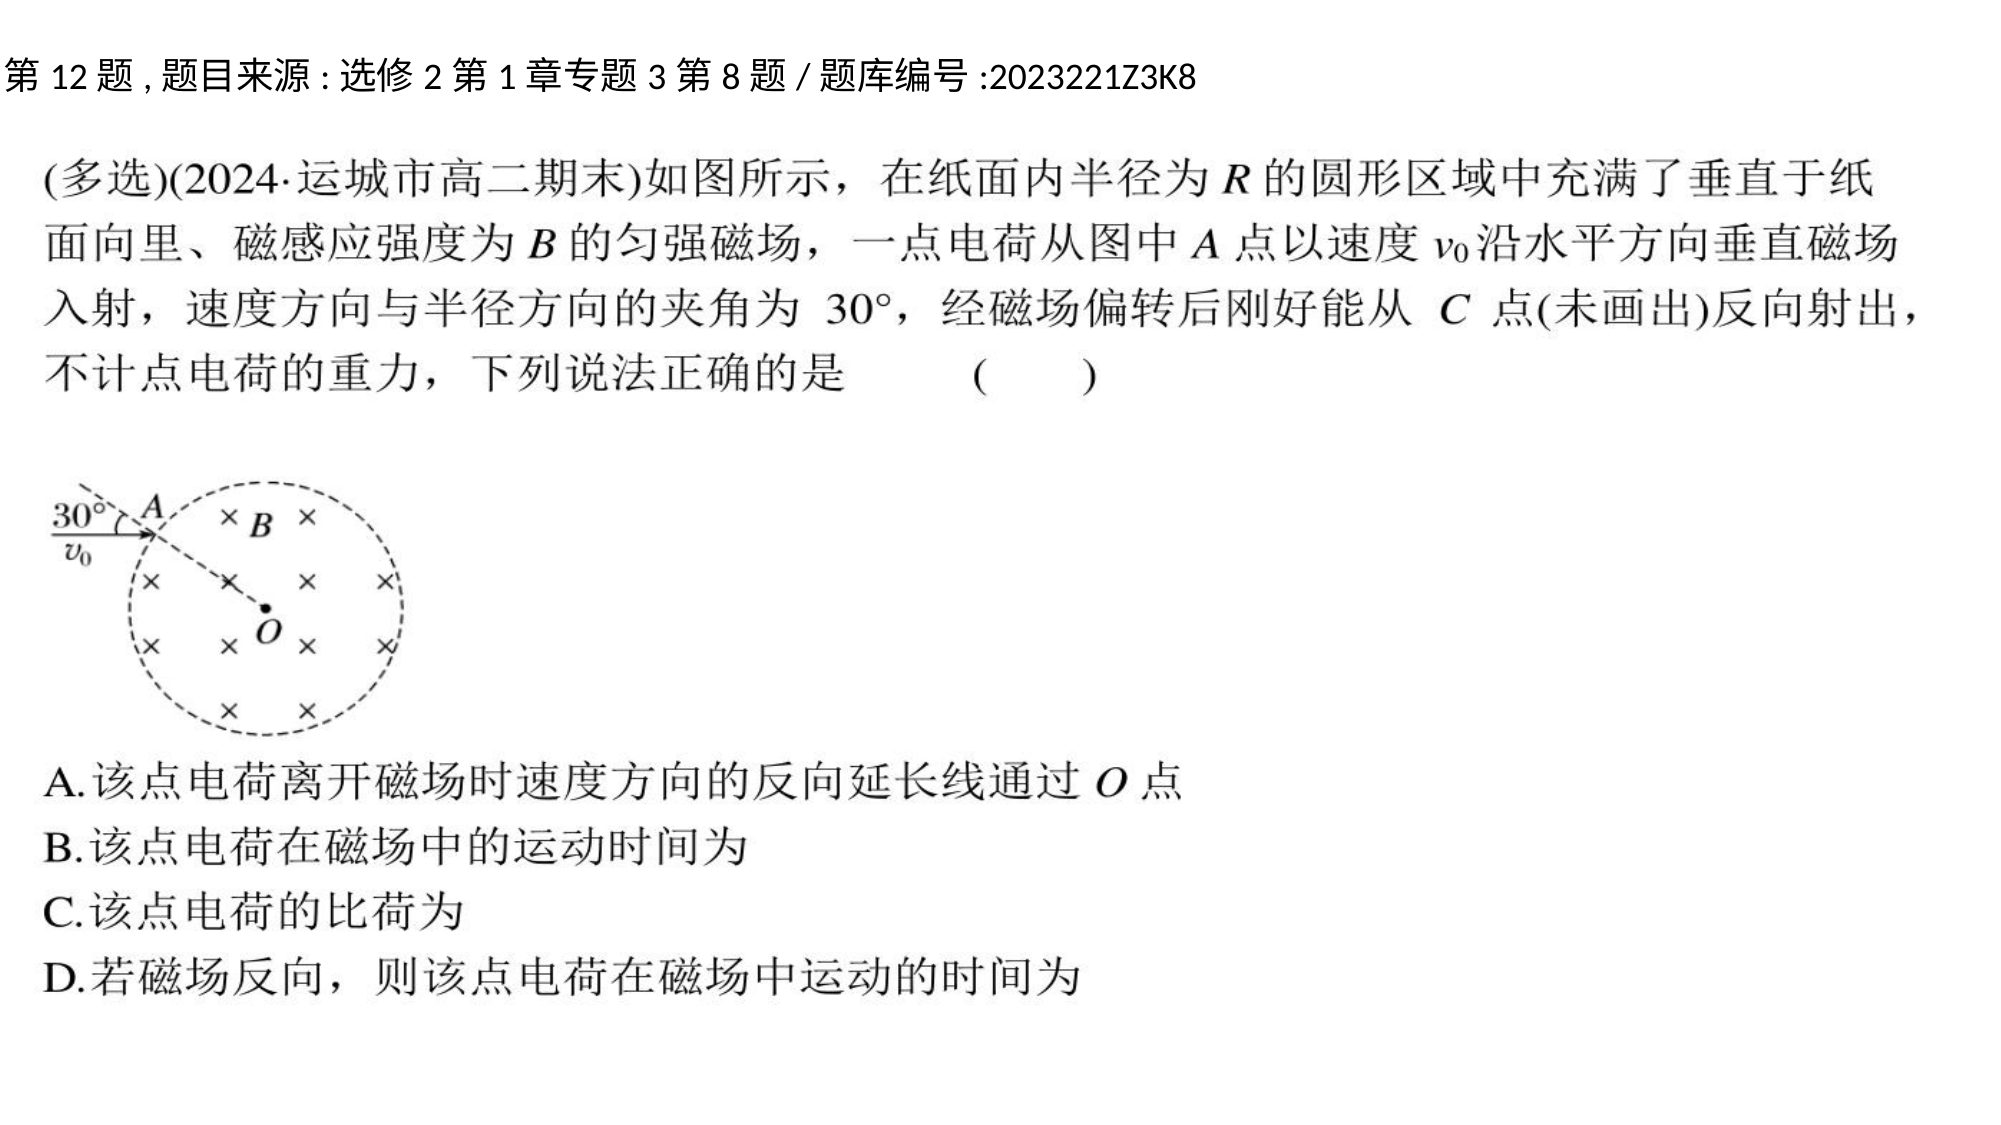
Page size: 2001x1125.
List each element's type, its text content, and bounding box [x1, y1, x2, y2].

text_box 第12题,题目来源:选修2第1章专题3第8题/题库编号:2023221Z3K8 [0, 0, 1212, 105]
picture [0, 149, 1949, 1125]
